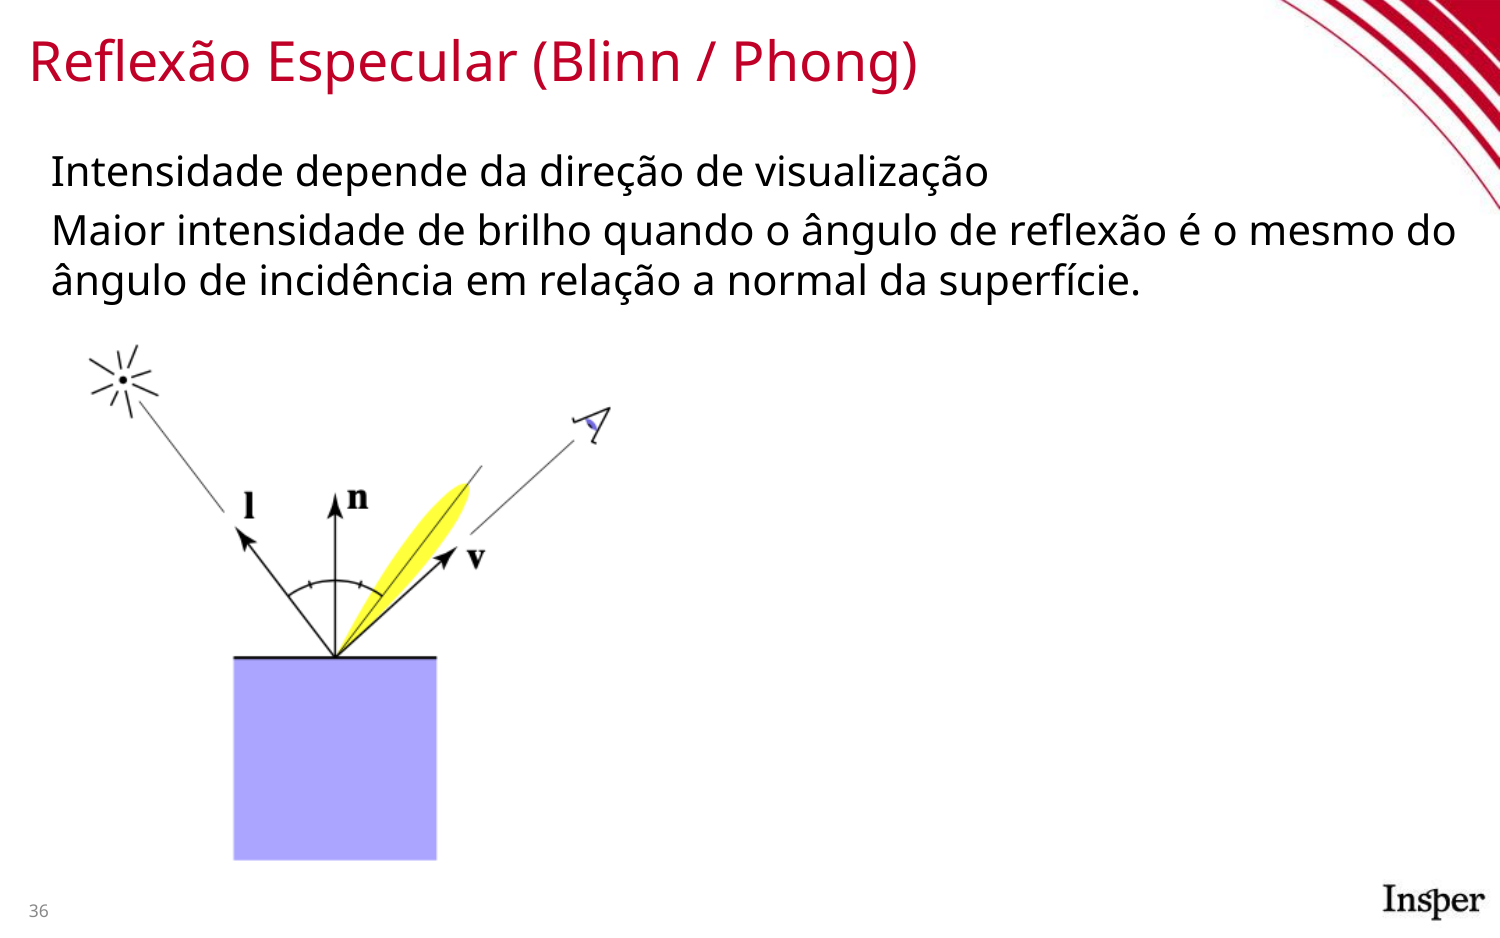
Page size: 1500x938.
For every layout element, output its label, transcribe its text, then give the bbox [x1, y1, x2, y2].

title Reflexão Especular (Blinn / Phong) [13, 18, 1397, 104]
slide_number 36 [0, 887, 78, 938]
list Intensidade depende da direção de visualização Maior intensidade de brilho quando o ângulo de reflexão é o mesmo do ângulo de incidência em relação a normal da superfície. [35, 137, 1476, 876]
picture [77, 0, 1500, 938]
